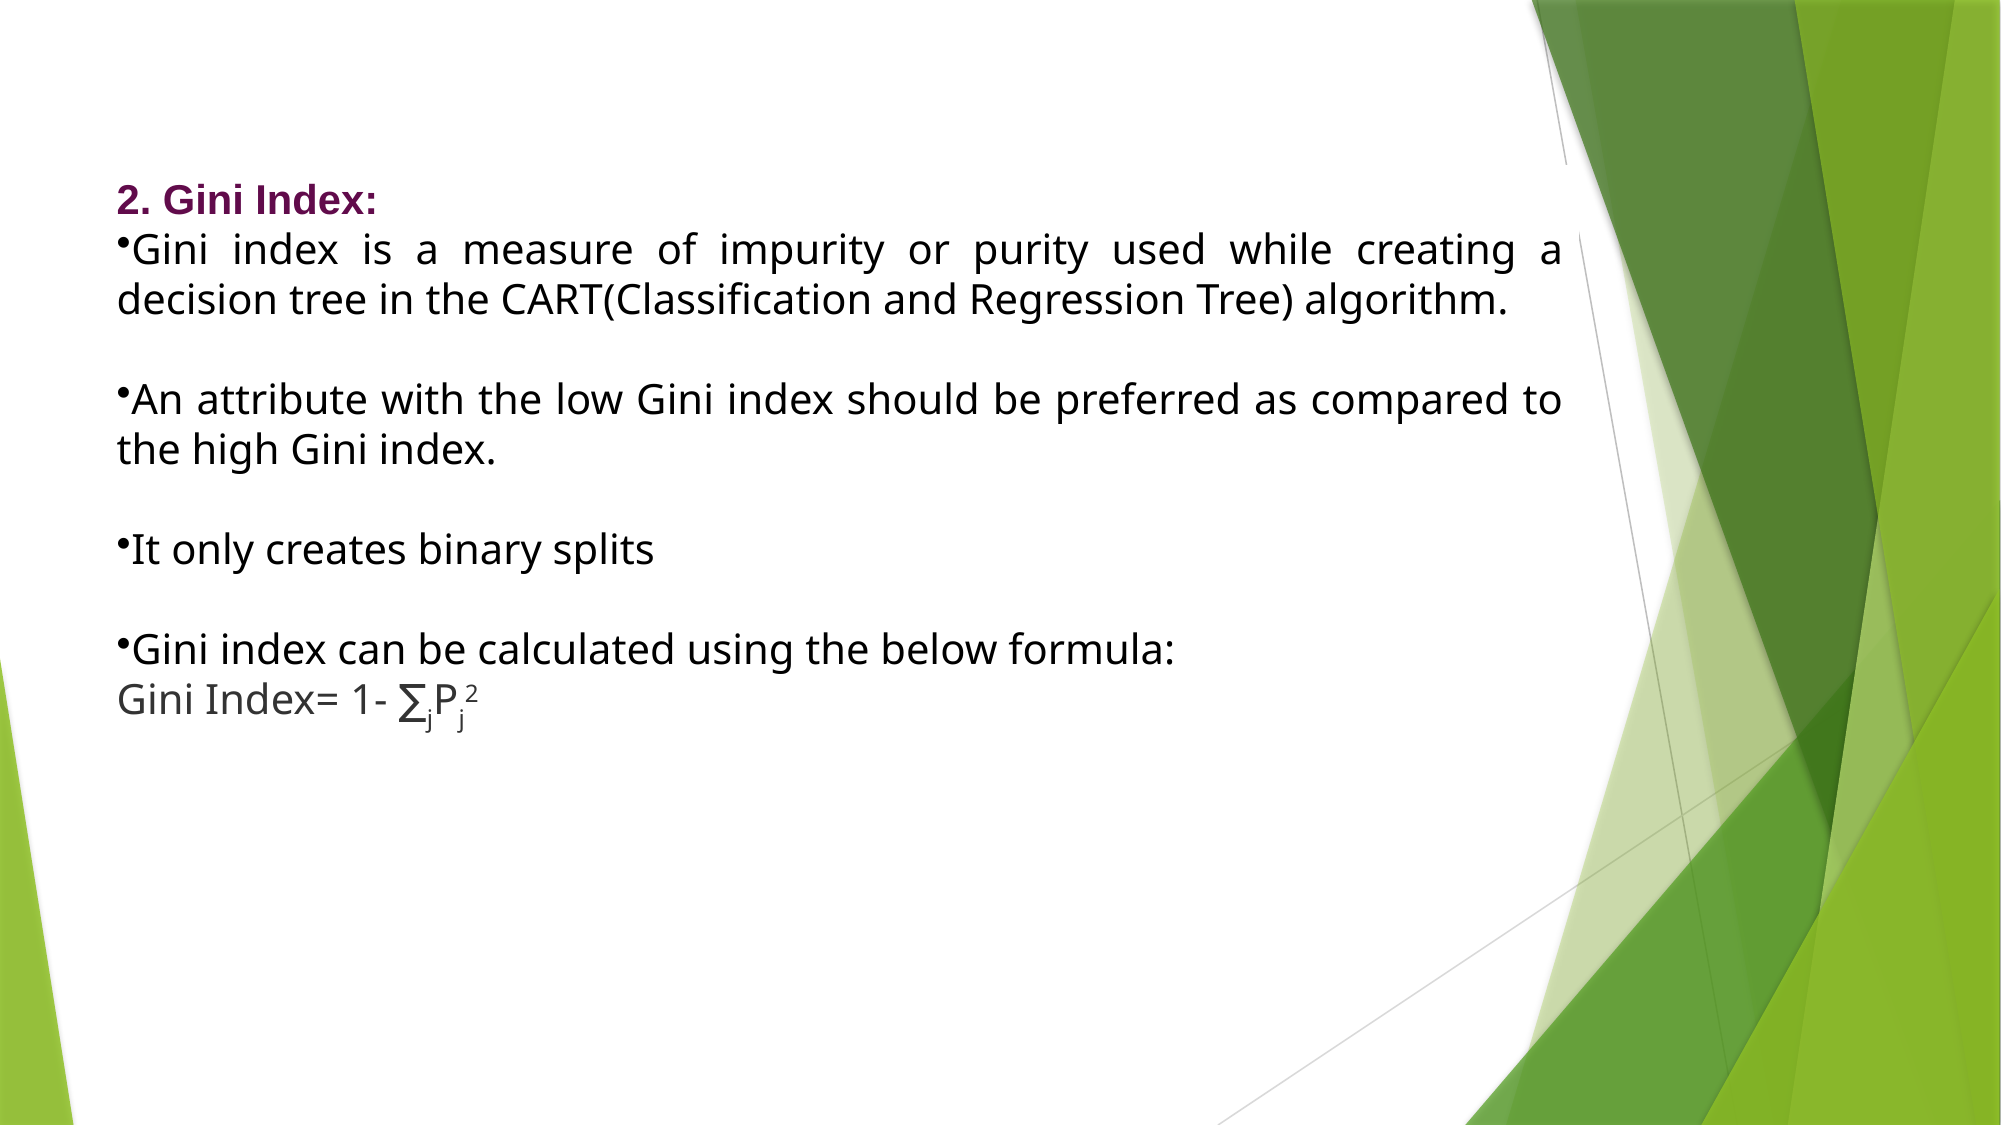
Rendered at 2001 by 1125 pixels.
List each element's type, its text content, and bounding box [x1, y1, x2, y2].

text_box 2. Gini Index: Gini index is a measure of impurity or purity used while creating a decision tree in the CART(Classification and Regression Tree) algorithm. An attribute with the low Gini index should be preferred as compared to the high Gini index. It only creates binary splits Gini index can be calculated using the below formula: Gini Index= 1- ∑jPj2 [100, 165, 1579, 740]
